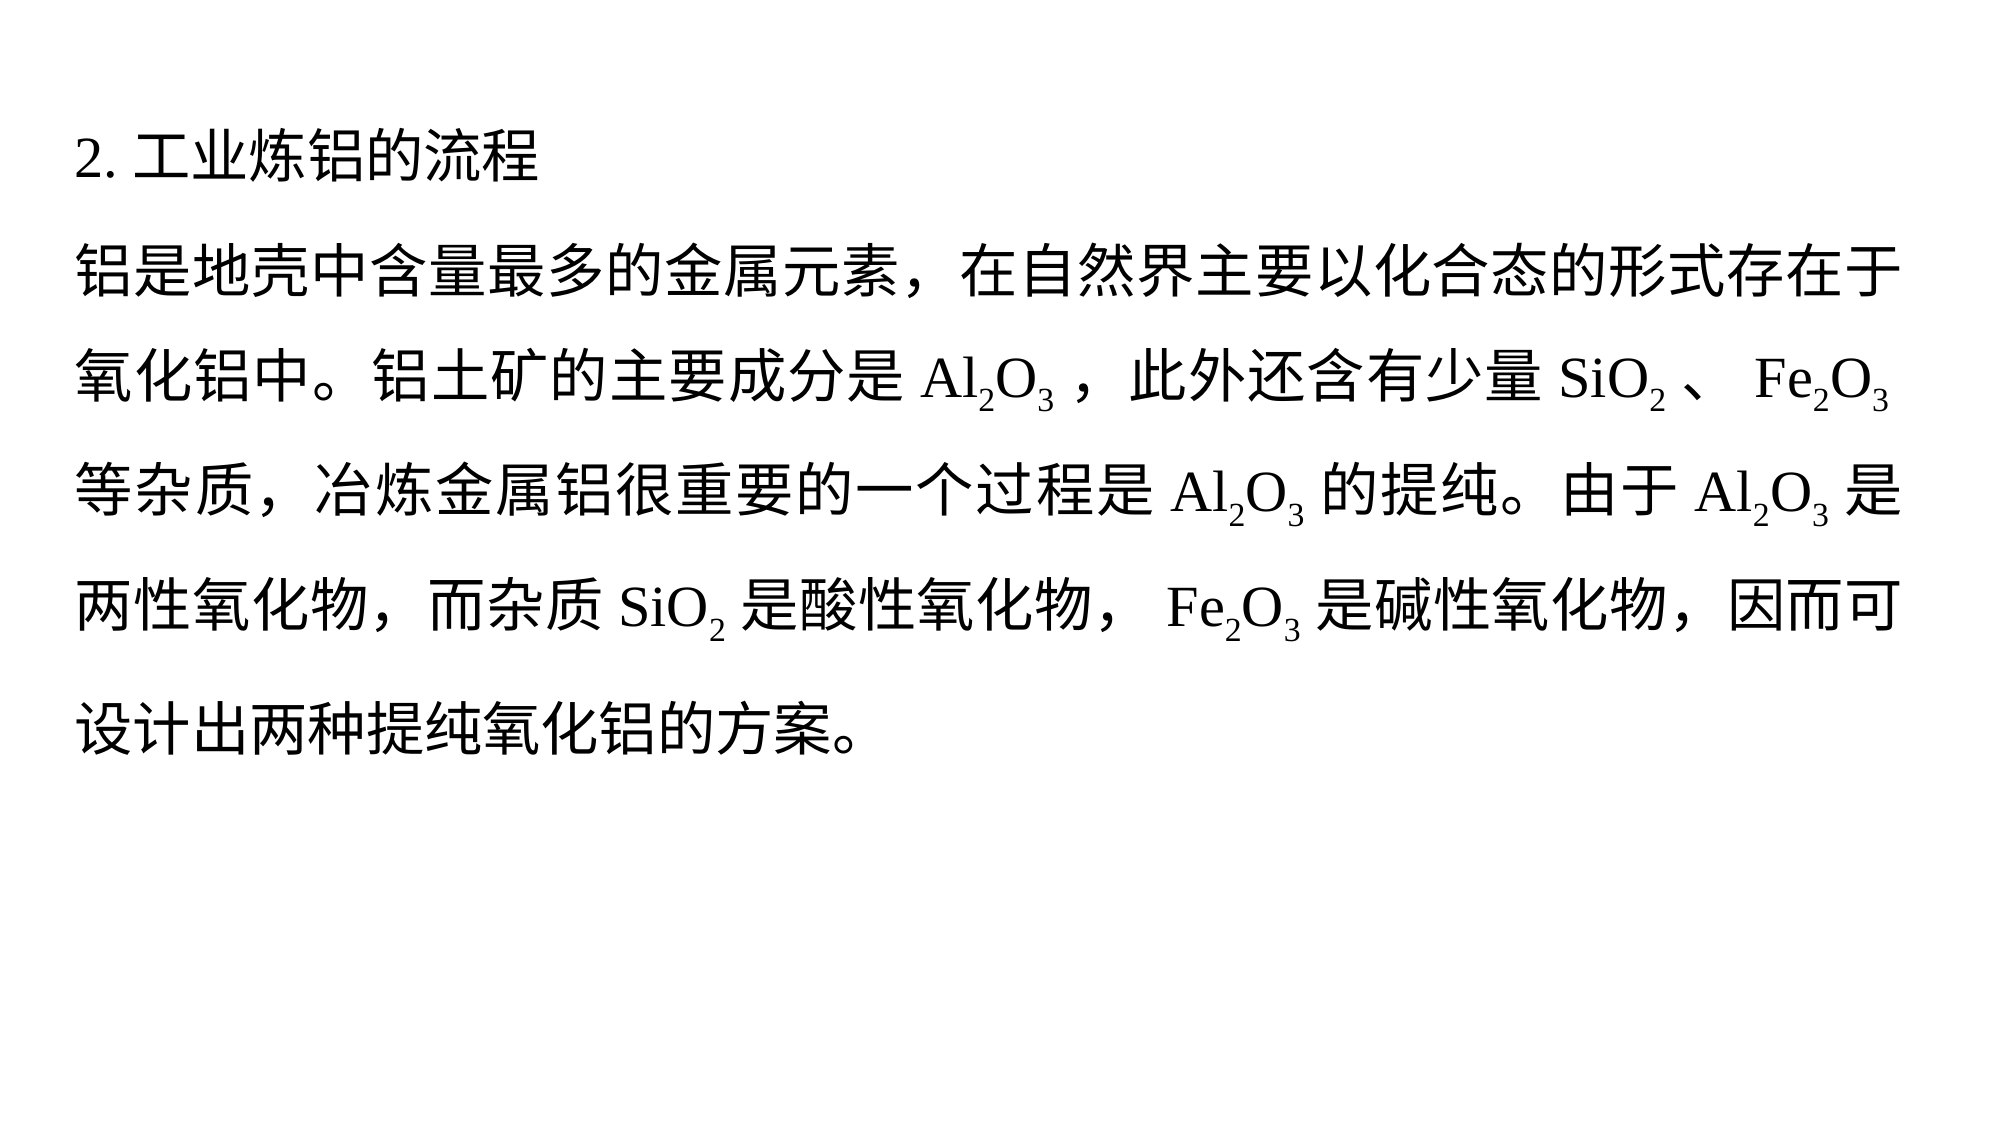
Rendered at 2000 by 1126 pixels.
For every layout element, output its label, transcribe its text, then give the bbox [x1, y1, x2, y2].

text_box 2.工业炼铝的流程 铝是地壳中含量最多的金属元素，在自然界主要以化合态的形式存在于氧化铝中。铝土矿的主要成分是Al2O3，此外还含有少量SiO2、Fe2O3等杂质，冶炼金属铝很重要的一个过程是Al2O3的提纯。由于Al2O3是两性氧化物，而杂质SiO2是酸性氧化物，Fe2O3是碱性氧化物，因而可设计出两种提纯氧化铝的方案。 [54, 64, 1923, 773]
